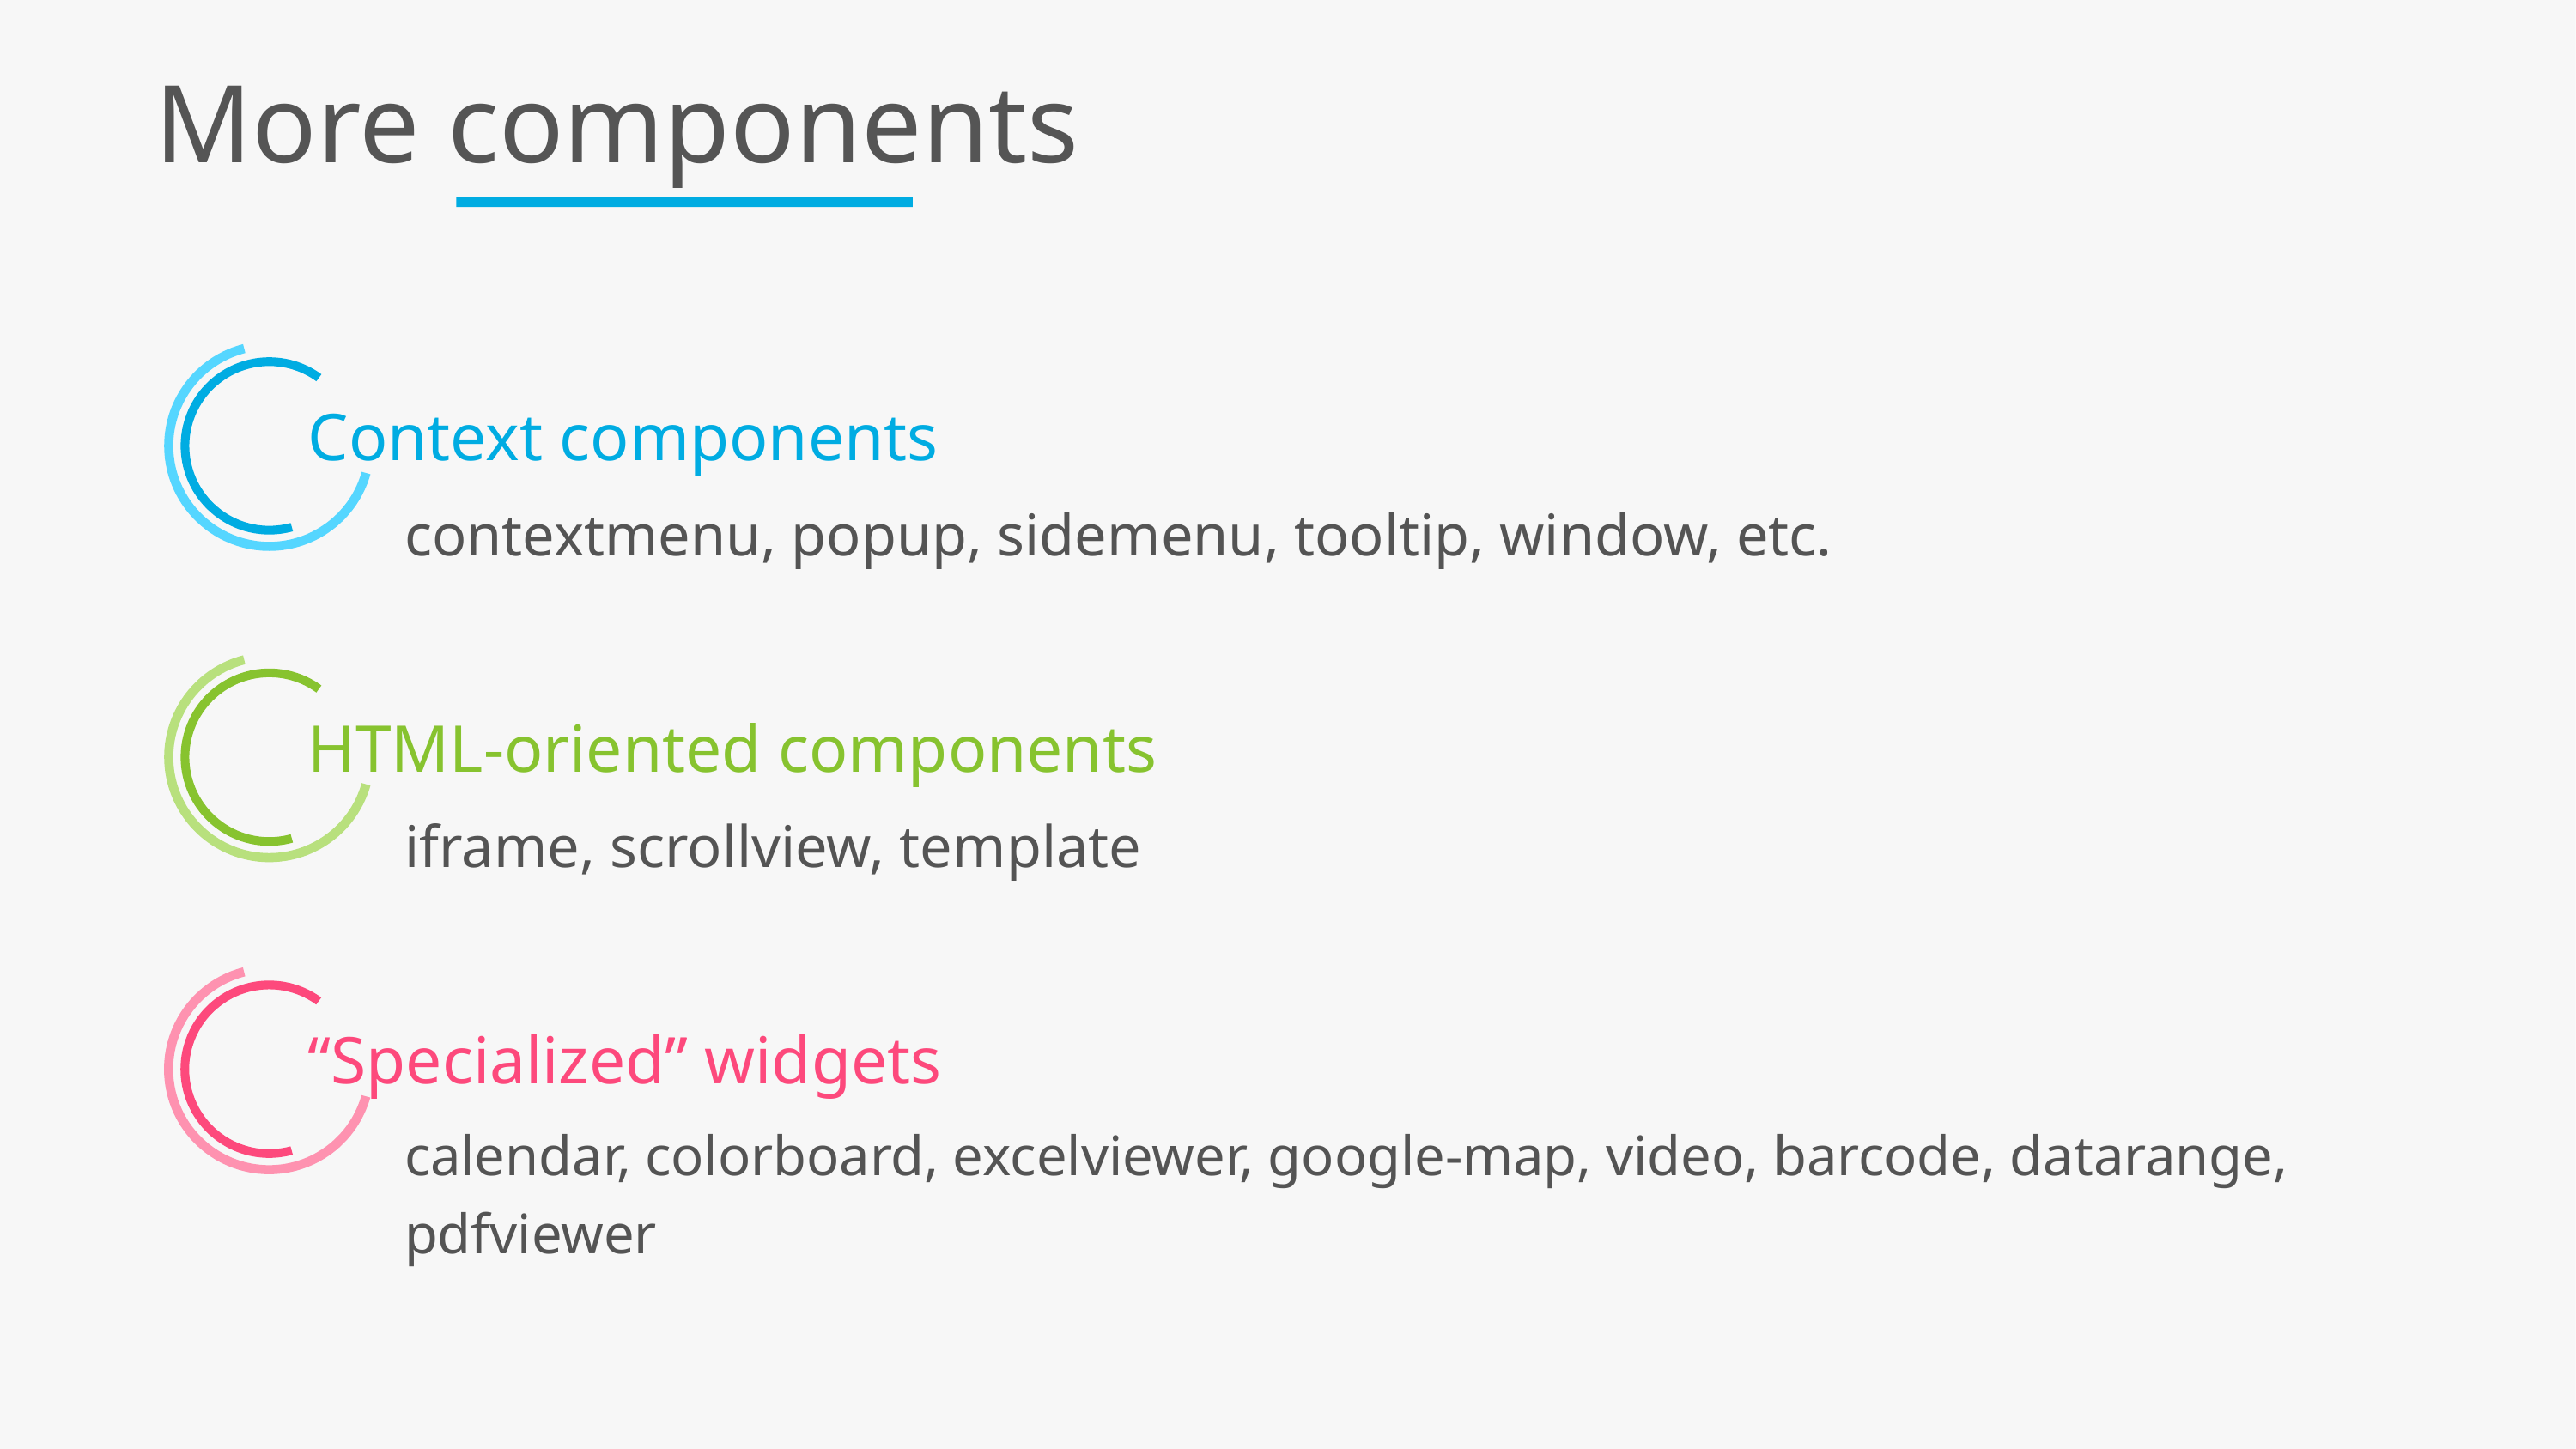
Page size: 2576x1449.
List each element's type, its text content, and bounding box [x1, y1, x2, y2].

list Context components [284, 373, 1332, 486]
list contextmenu, popup, sidemenu, tooltip, window, etc. [381, 473, 2345, 653]
list HTML-oriented components [284, 685, 1332, 797]
list calendar, colorboard, excelviewer, google-map, video, barcode, datarange, pdfviewer [381, 1096, 2447, 1276]
list “Specialized” widgets [284, 997, 1331, 1109]
list iframe, scrollview, template [381, 785, 2345, 965]
title More components [131, 34, 2447, 204]
